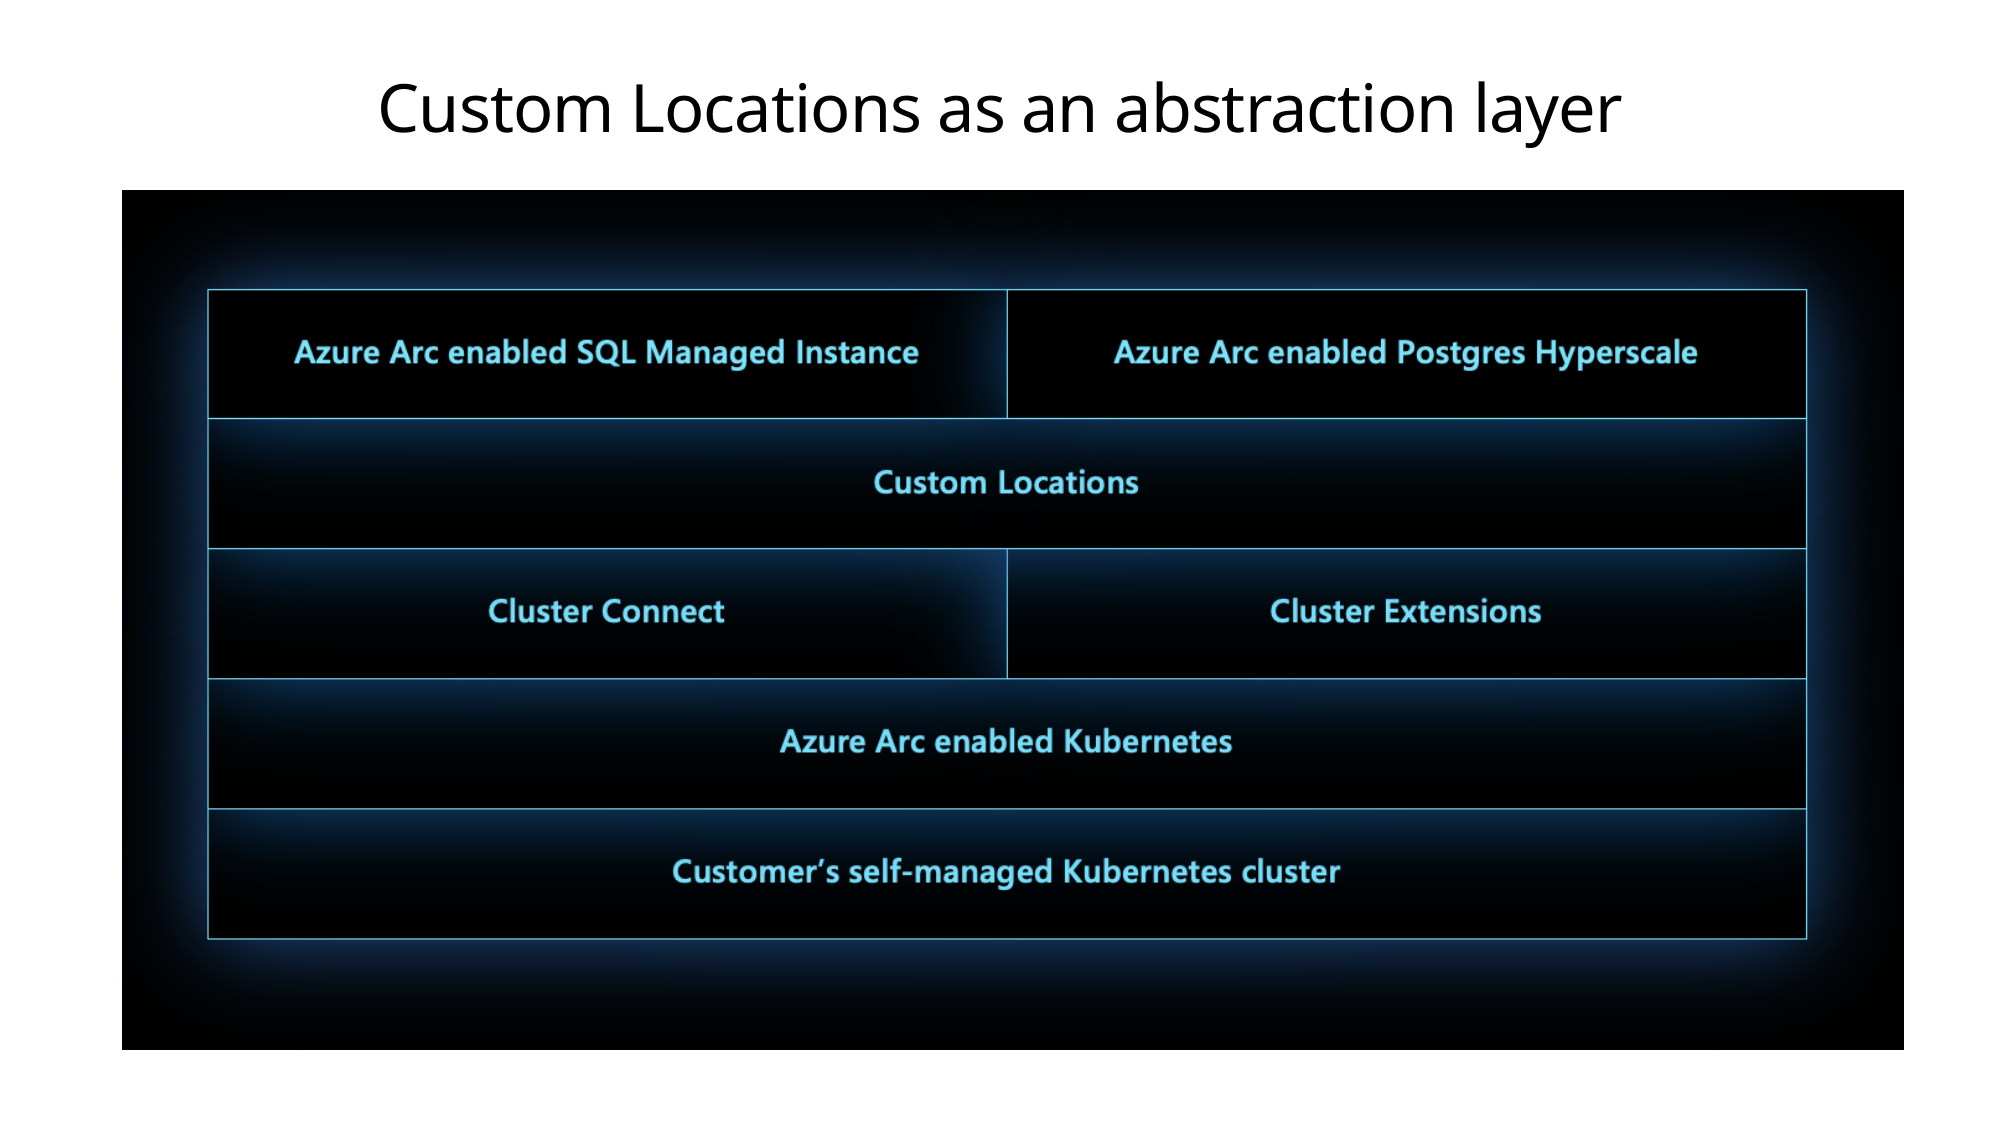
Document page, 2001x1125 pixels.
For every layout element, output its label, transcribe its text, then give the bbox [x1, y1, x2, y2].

picture [122, 190, 1905, 1051]
title Custom Locations as an abstraction layer [96, 75, 1904, 166]
